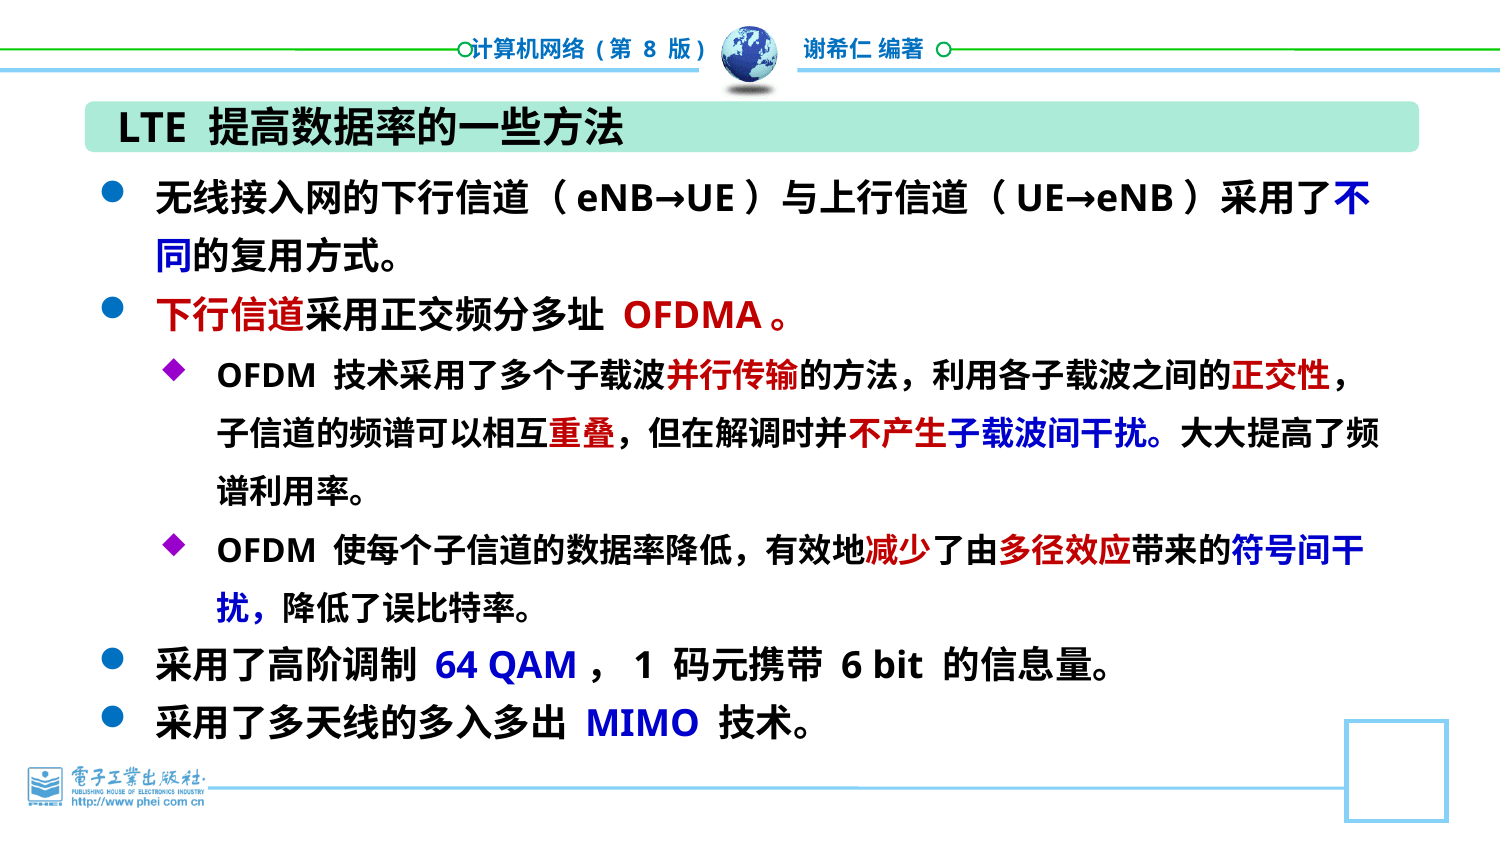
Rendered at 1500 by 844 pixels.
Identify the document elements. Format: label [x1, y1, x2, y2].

text_box [83, 93, 1420, 752]
picture [719, 24, 780, 100]
picture [23, 764, 208, 809]
